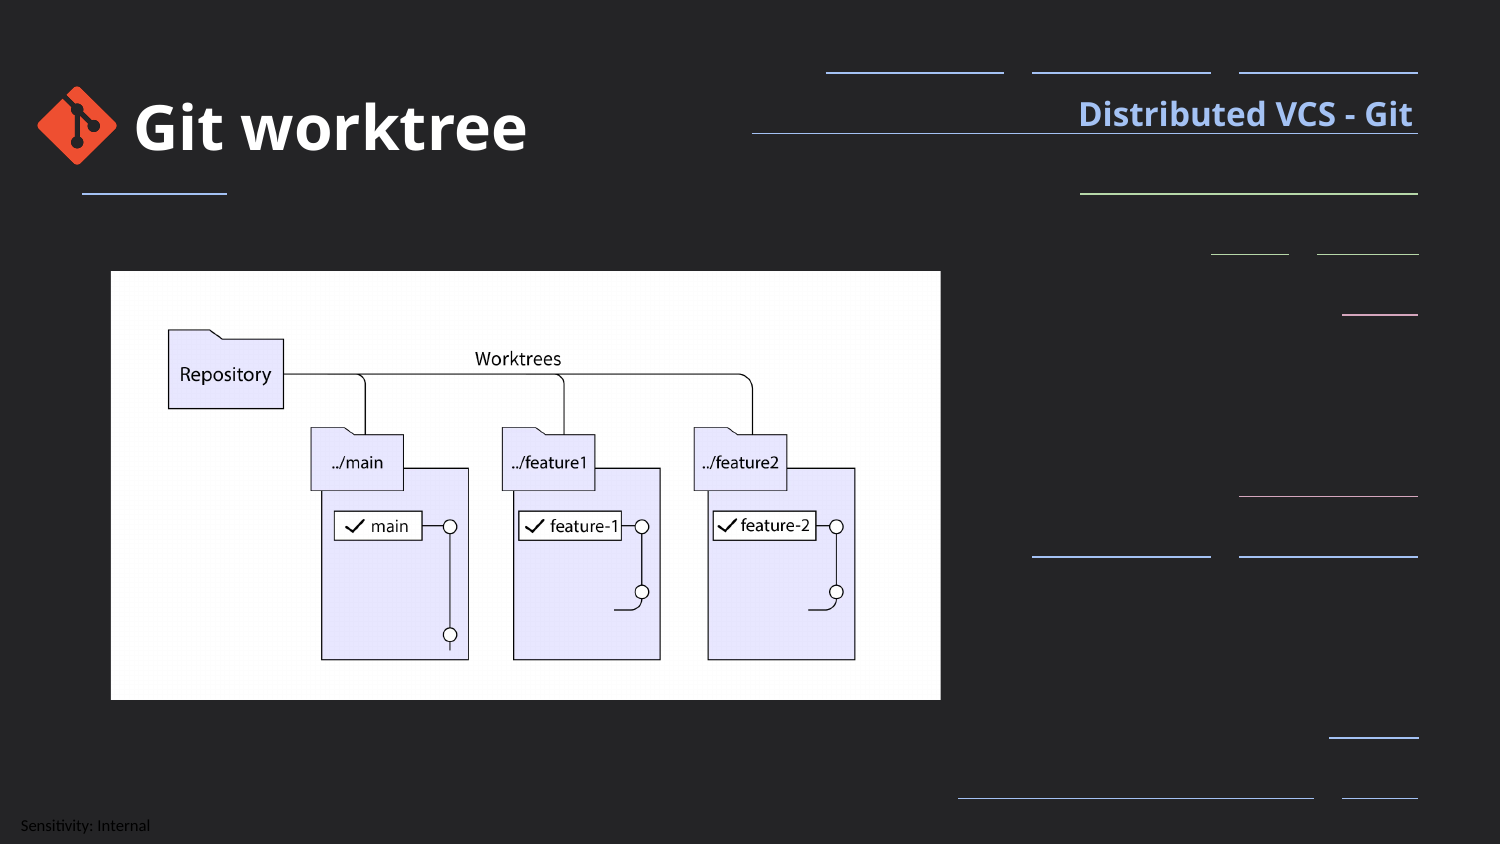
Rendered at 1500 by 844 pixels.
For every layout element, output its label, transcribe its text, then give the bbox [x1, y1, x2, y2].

picture [35, 83, 119, 168]
text_box Distributed VCS - Git [1063, 78, 1433, 141]
picture [110, 271, 941, 701]
title Git worktree [118, 72, 1382, 167]
